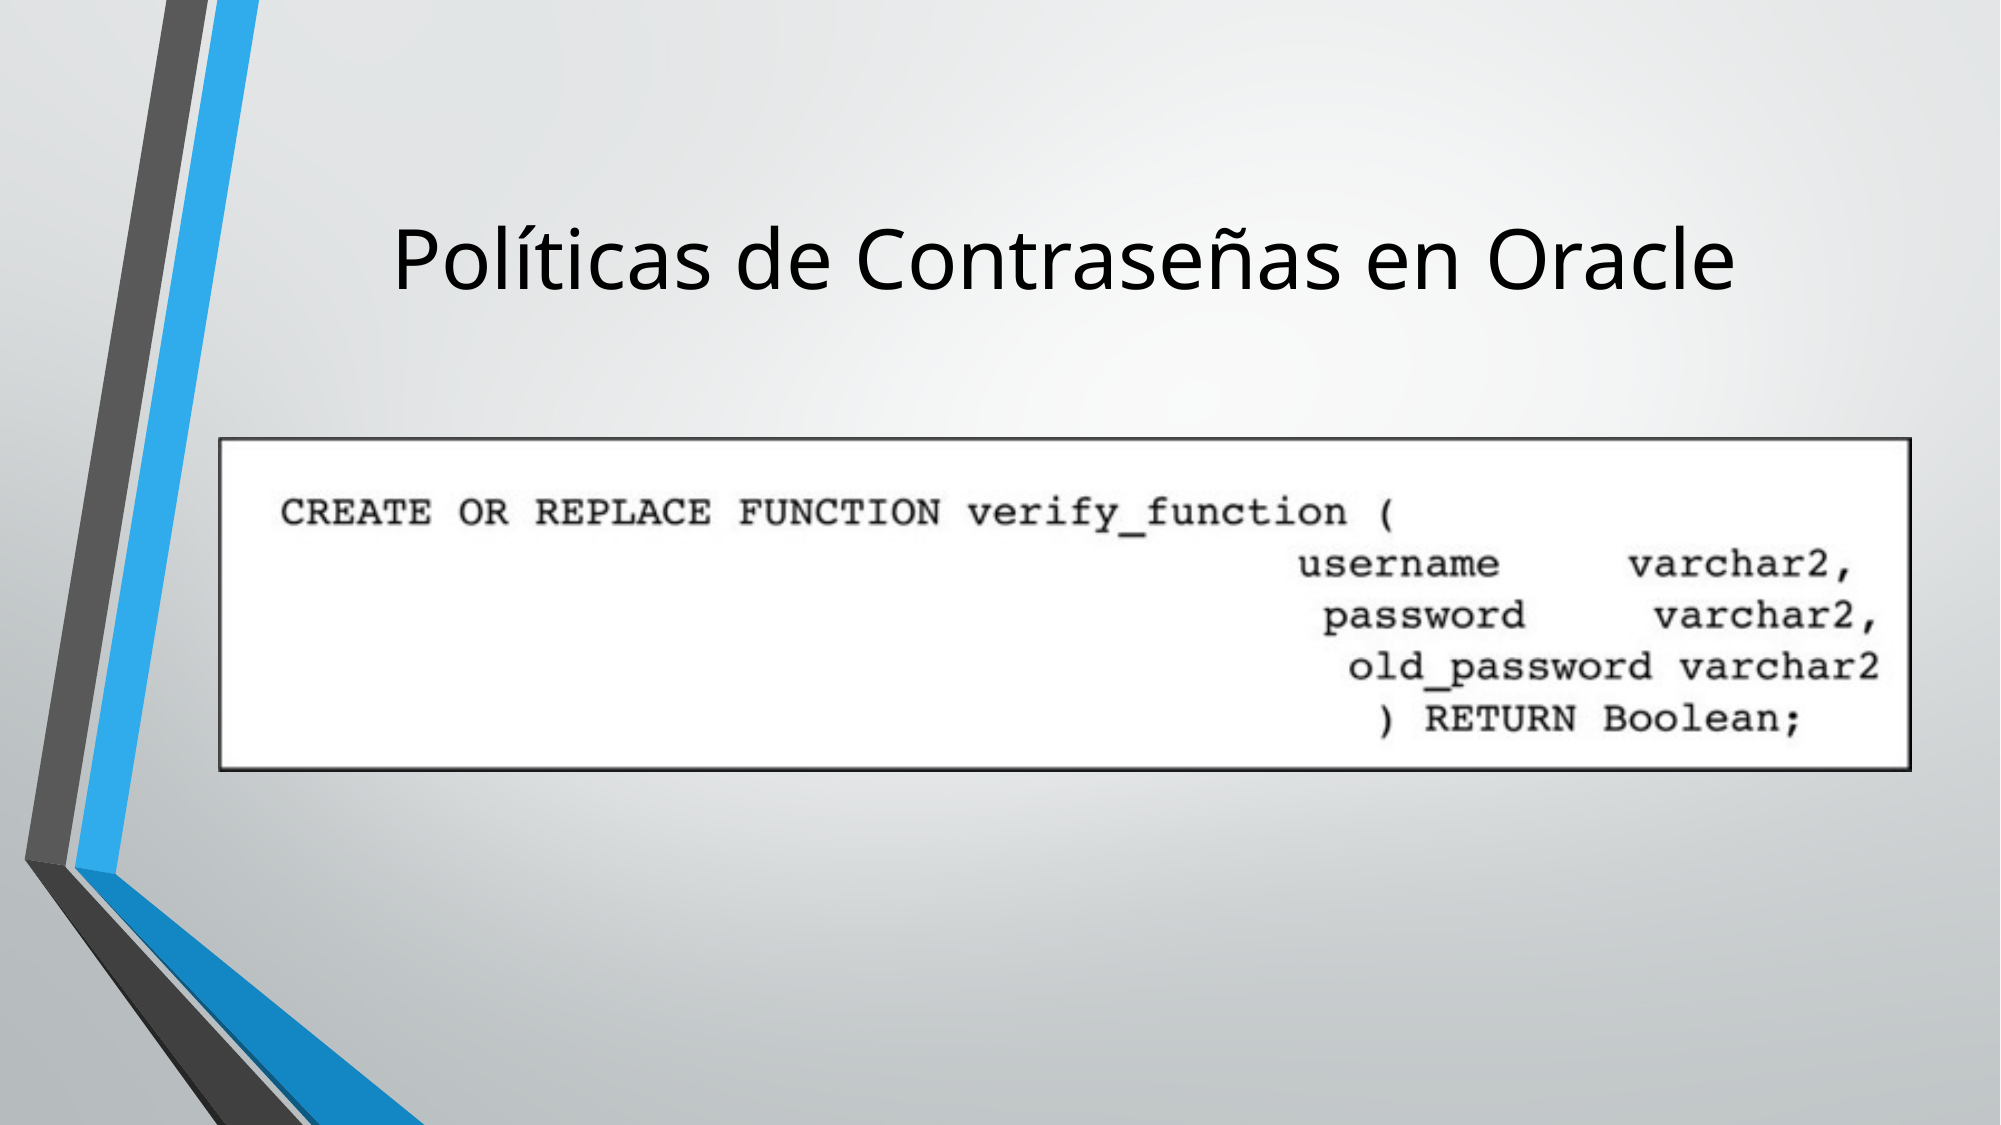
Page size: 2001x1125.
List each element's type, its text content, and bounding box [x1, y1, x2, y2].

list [218, 437, 1912, 773]
title Políticas de Contraseñas en Oracle [243, 112, 1887, 400]
